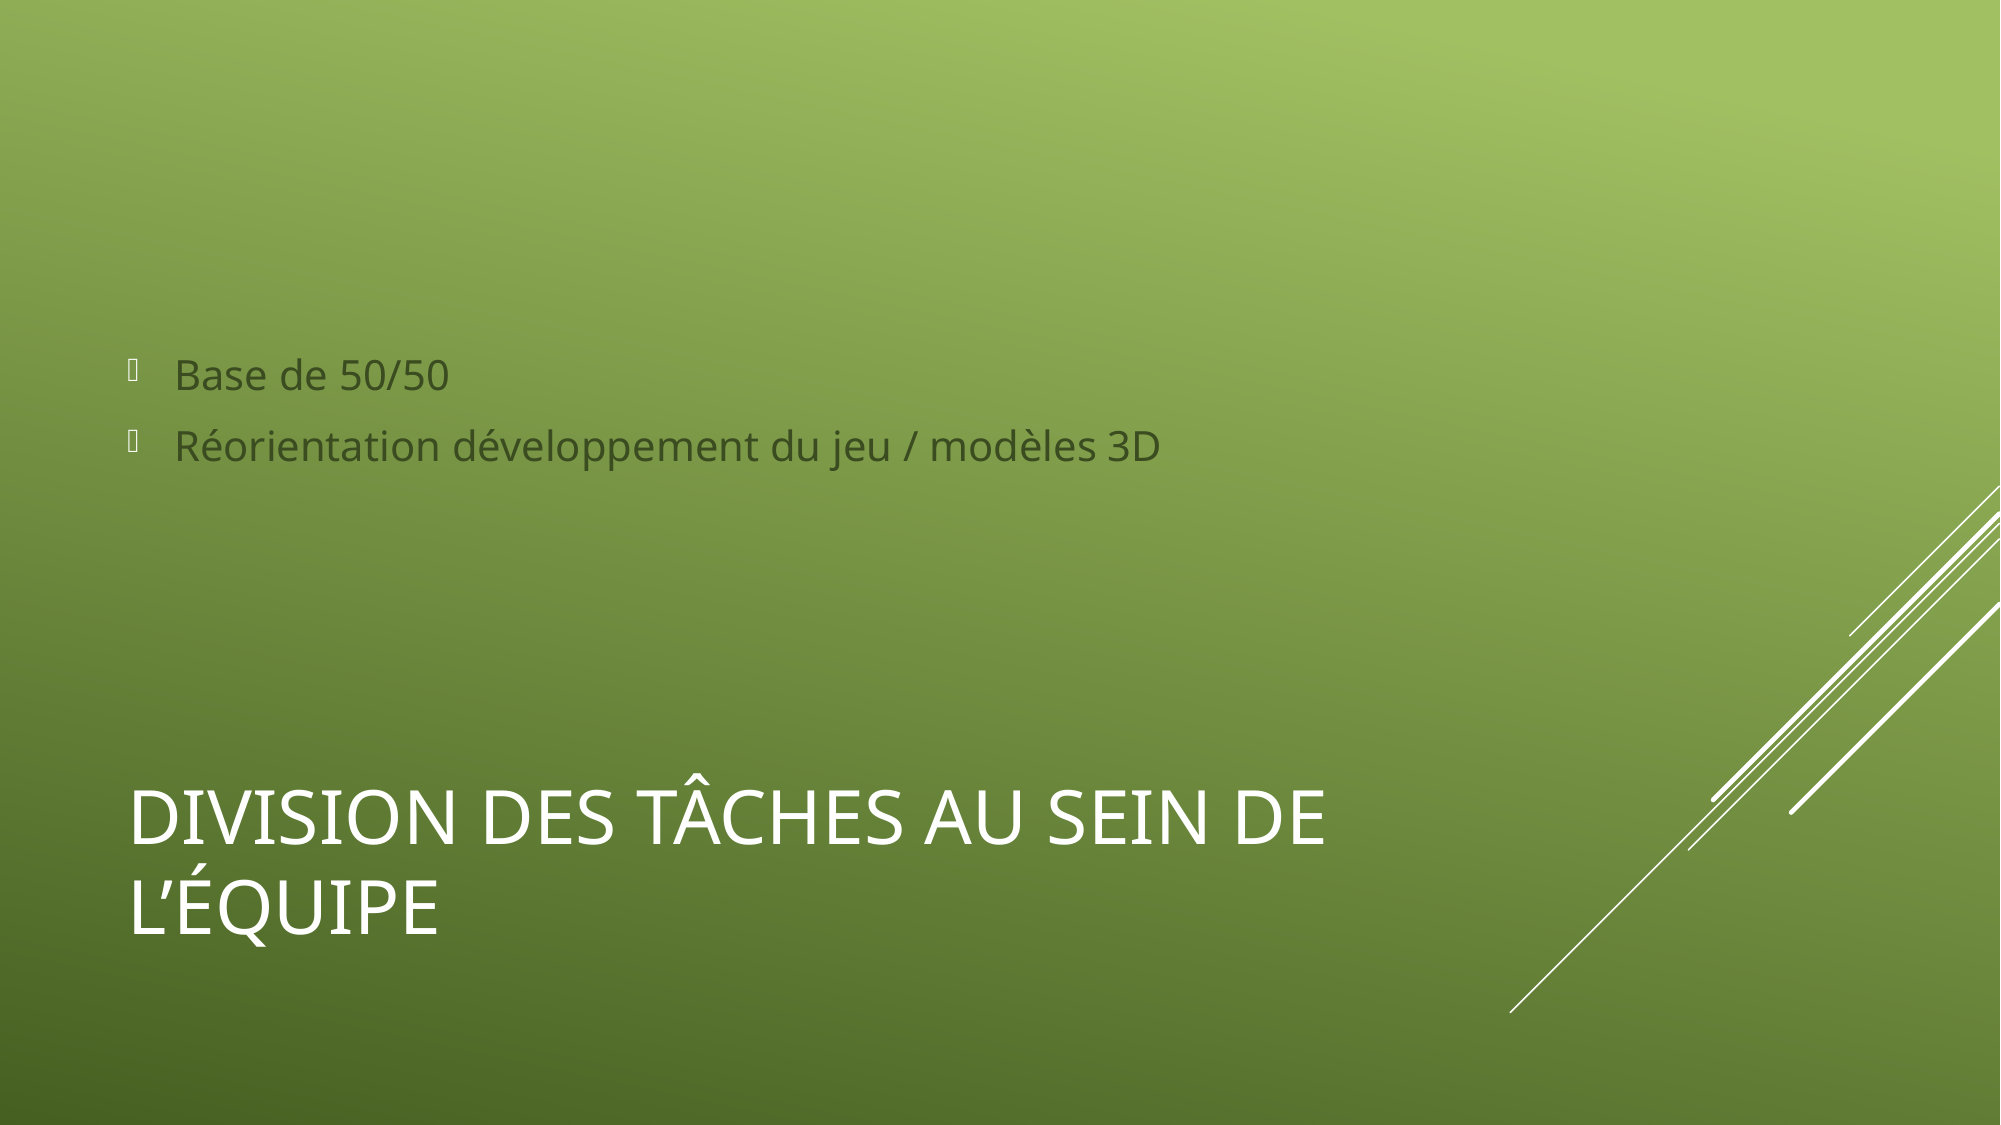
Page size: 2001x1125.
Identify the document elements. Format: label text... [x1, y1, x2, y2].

list Base de 50/50 Réorientation développement du jeu / modèles 3D [112, 112, 1513, 706]
title Division des tâches au sein de l’équipe [112, 736, 1513, 984]
